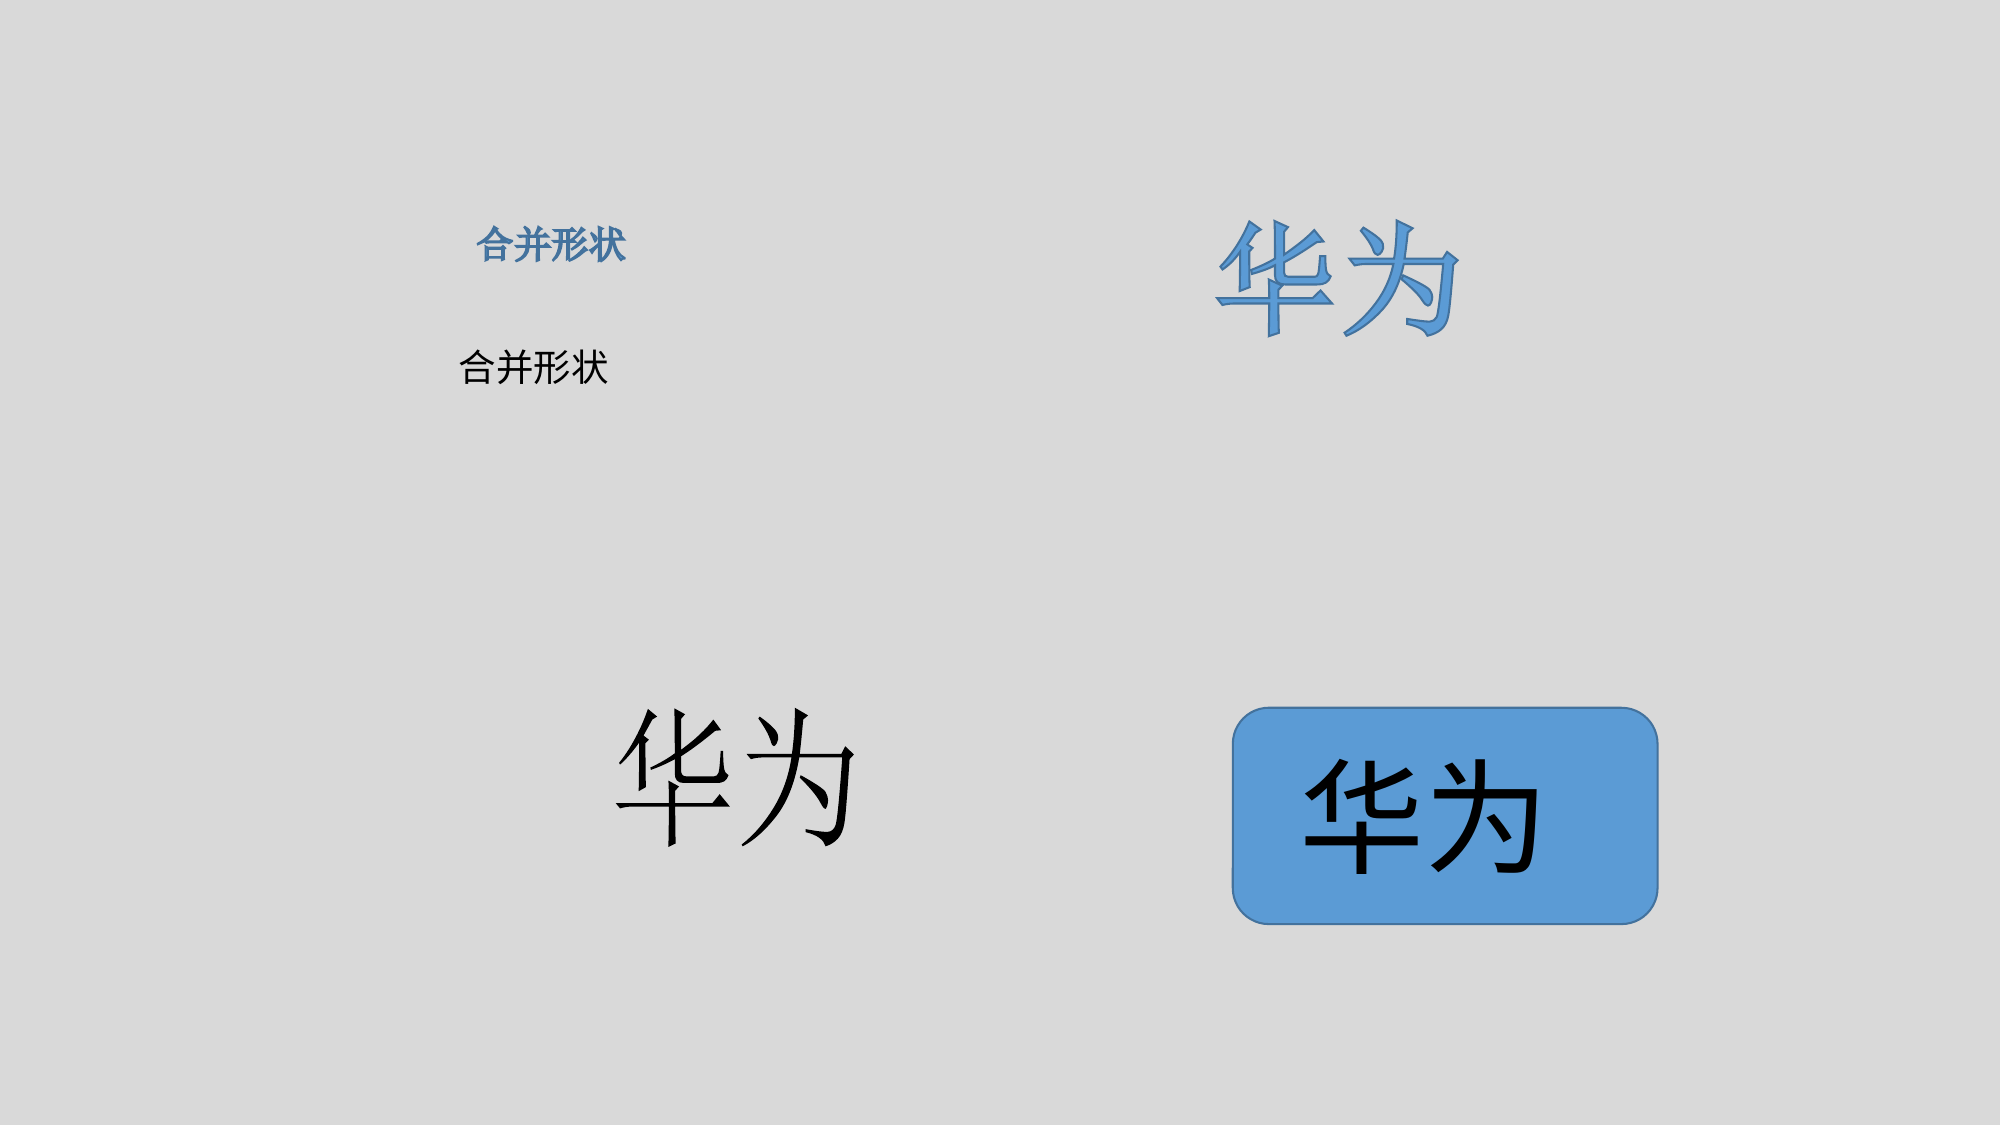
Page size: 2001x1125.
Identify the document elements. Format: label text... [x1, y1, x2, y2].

text_box 合并形状 [443, 336, 624, 396]
text_box [476, 225, 514, 262]
text_box [1231, 706, 1658, 926]
text_box [1215, 219, 1335, 338]
text_box [619, 708, 658, 792]
text_box 华为 [1284, 732, 1658, 898]
text_box [741, 707, 854, 847]
text_box [615, 780, 730, 847]
text_box [513, 225, 553, 263]
text_box [650, 708, 729, 783]
text_box [1343, 218, 1460, 338]
text_box [550, 225, 627, 263]
